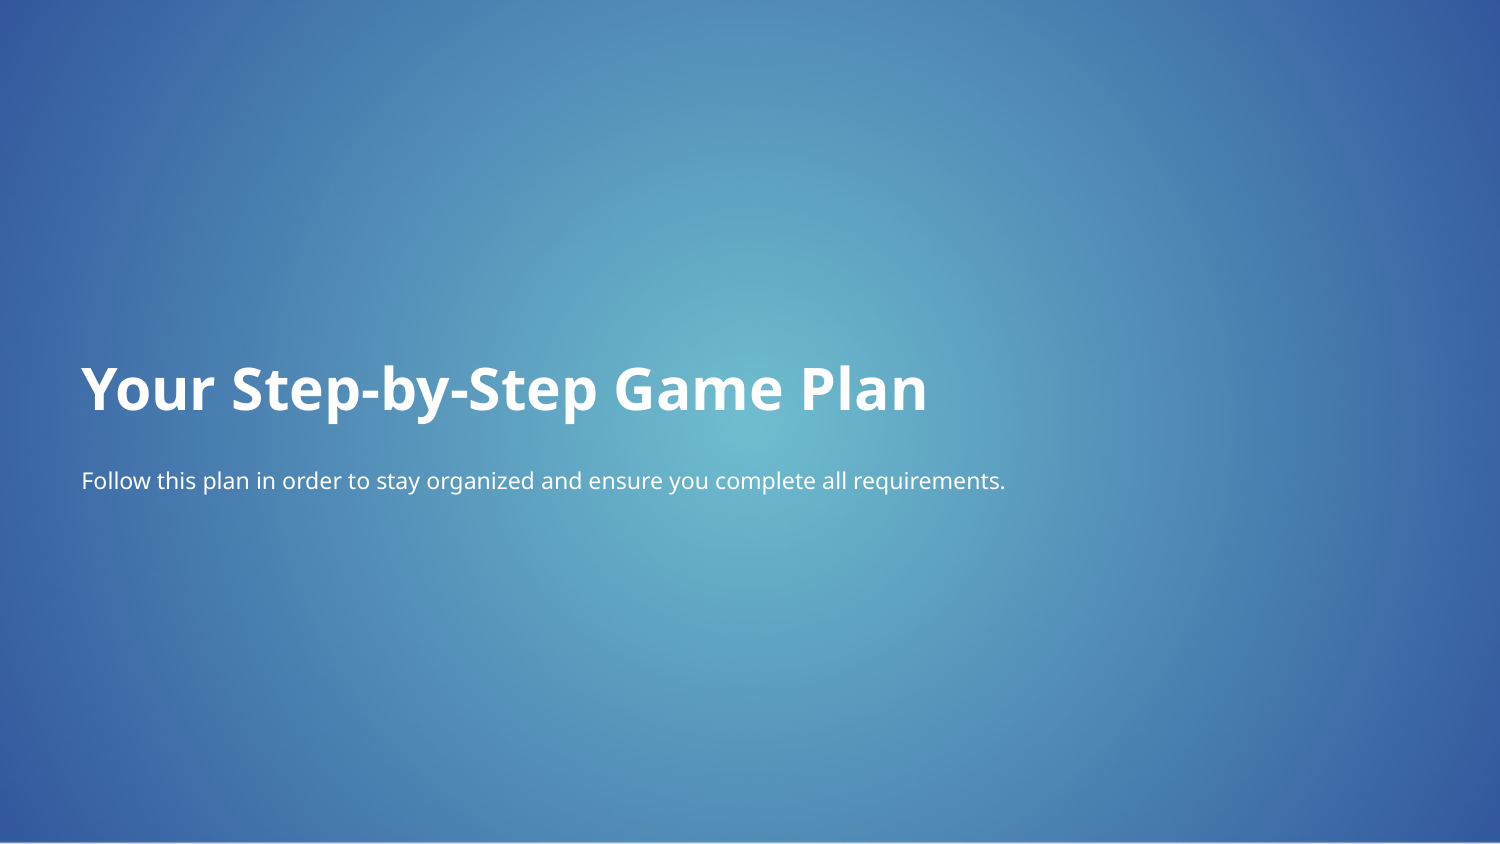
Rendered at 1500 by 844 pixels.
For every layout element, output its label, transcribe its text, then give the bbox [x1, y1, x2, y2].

picture [0, 0, 1500, 844]
text_box Follow this plan in order to stay organized and ensure you complete all requirements. [81, 456, 1419, 495]
text_box Your Step-by-Step Game Plan [81, 349, 1419, 423]
